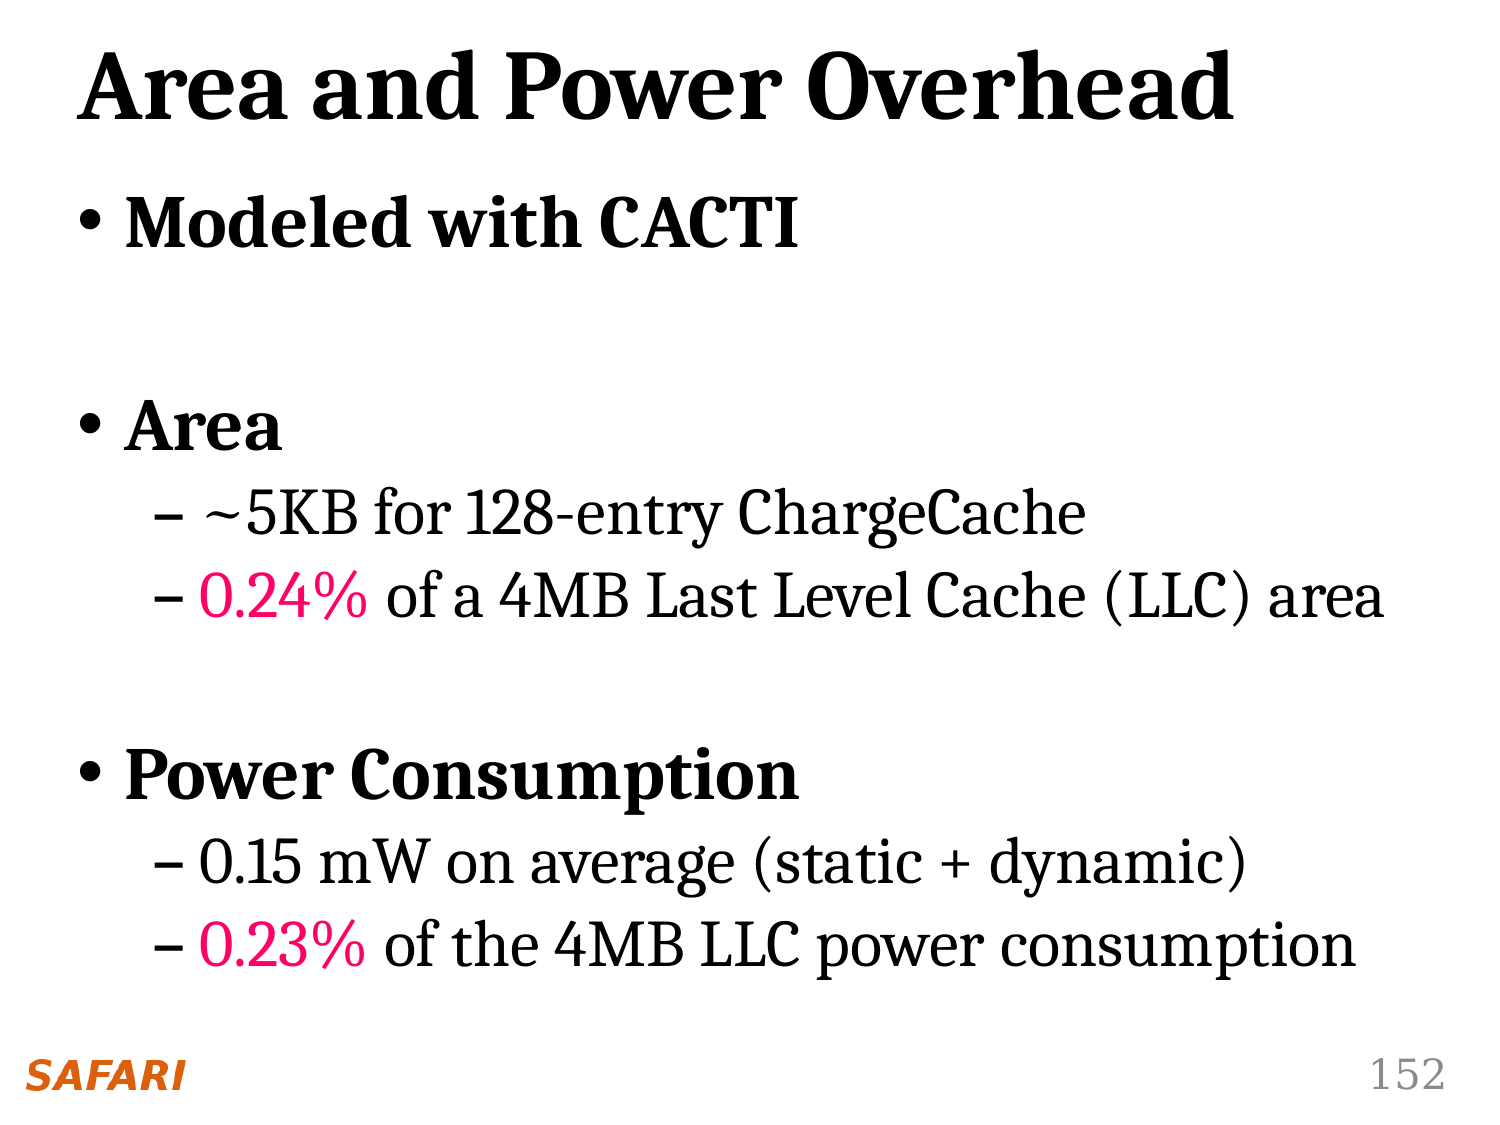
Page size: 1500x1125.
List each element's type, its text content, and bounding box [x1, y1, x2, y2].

list Modeled with CACTI Area ~5KB for 128-entry ChargeCache 0.24% of a 4MB Last Level Cache (LLC) area Power Consumption 0.15 mW on average (static + dynamic) 0.23% of the 4MB LLC power consumption [62, 174, 1438, 1100]
picture [24, 1051, 62, 1100]
title Area and Power Overhead [62, 24, 1438, 150]
